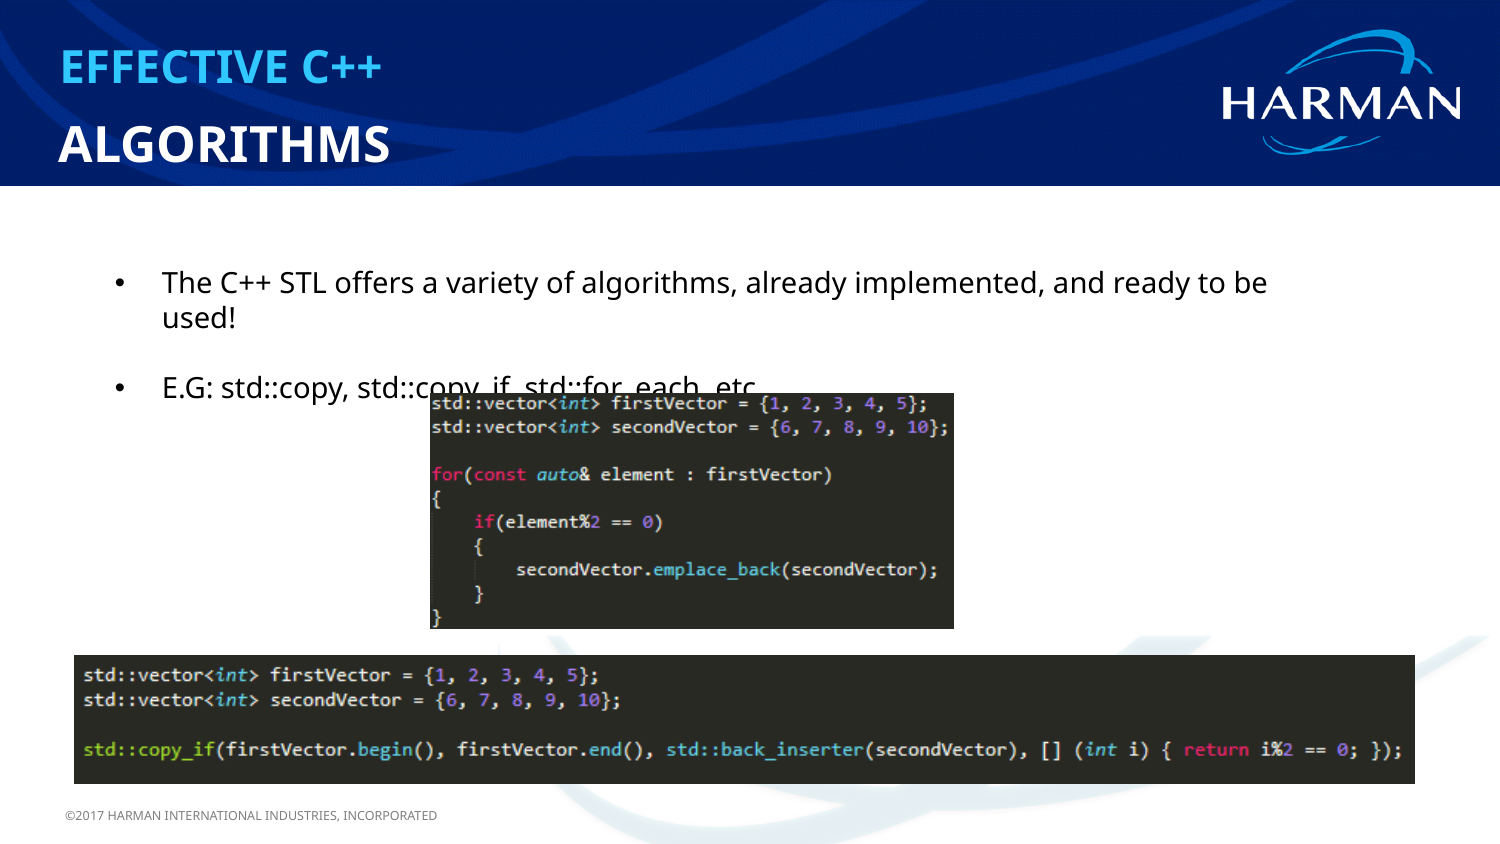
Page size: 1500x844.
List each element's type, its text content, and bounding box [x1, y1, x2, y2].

picture [430, 393, 954, 629]
picture [0, 0, 1500, 186]
text_box The C++ STL offers a variety of algorithms, already implemented, and ready to be used! E.G: std::copy, std::copy_if, std::for_each, etc… [100, 257, 1332, 482]
text_box Algorithms [44, 121, 1222, 184]
picture [74, 655, 1416, 784]
text_box EFFECTIVE C++ [44, 27, 1222, 112]
